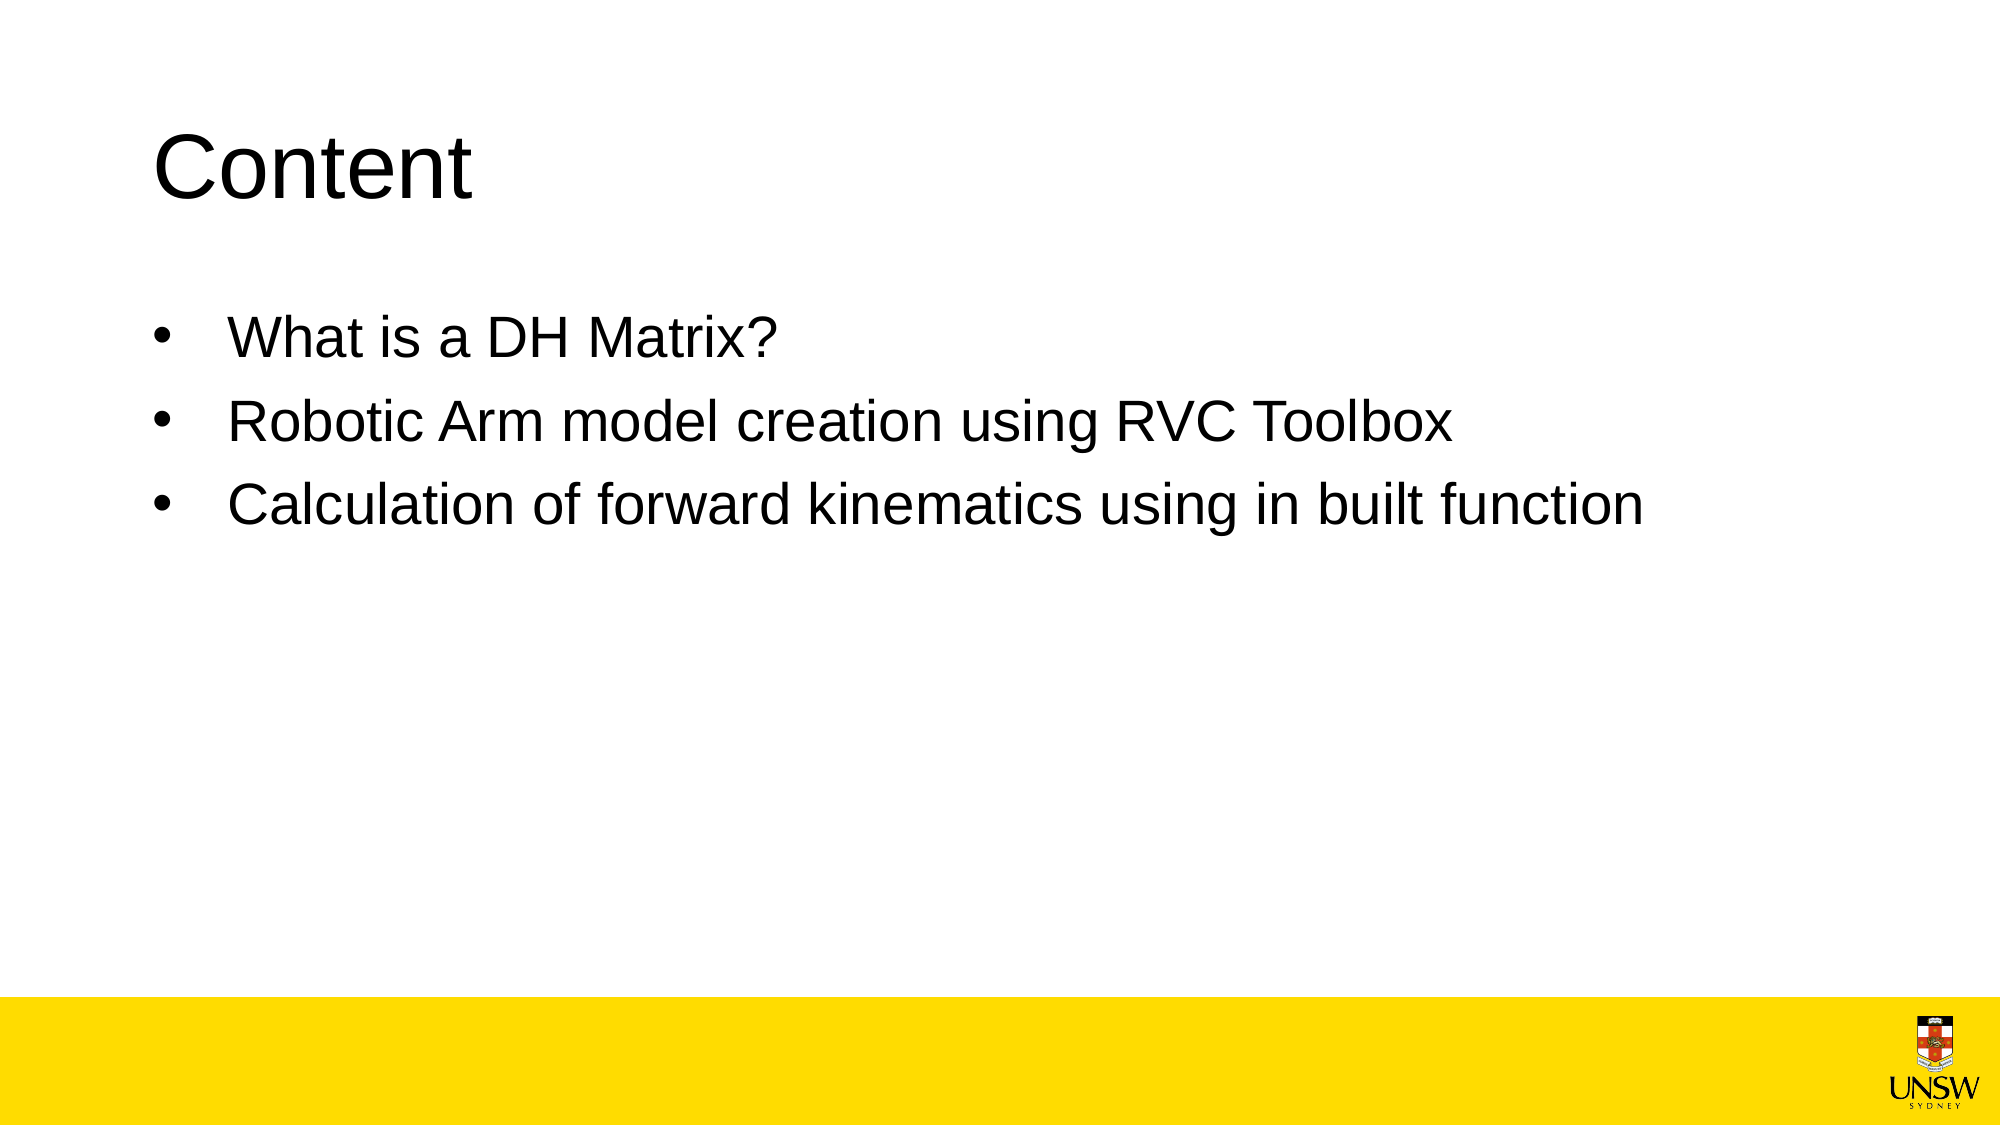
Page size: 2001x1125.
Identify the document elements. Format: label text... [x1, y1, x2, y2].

list What is a DH Matrix? Robotic Arm model creation using RVC Toolbox Calculation of forward kinematics using in built function [137, 299, 1863, 1014]
picture [1890, 1016, 1980, 1109]
title Content [137, 59, 1863, 278]
